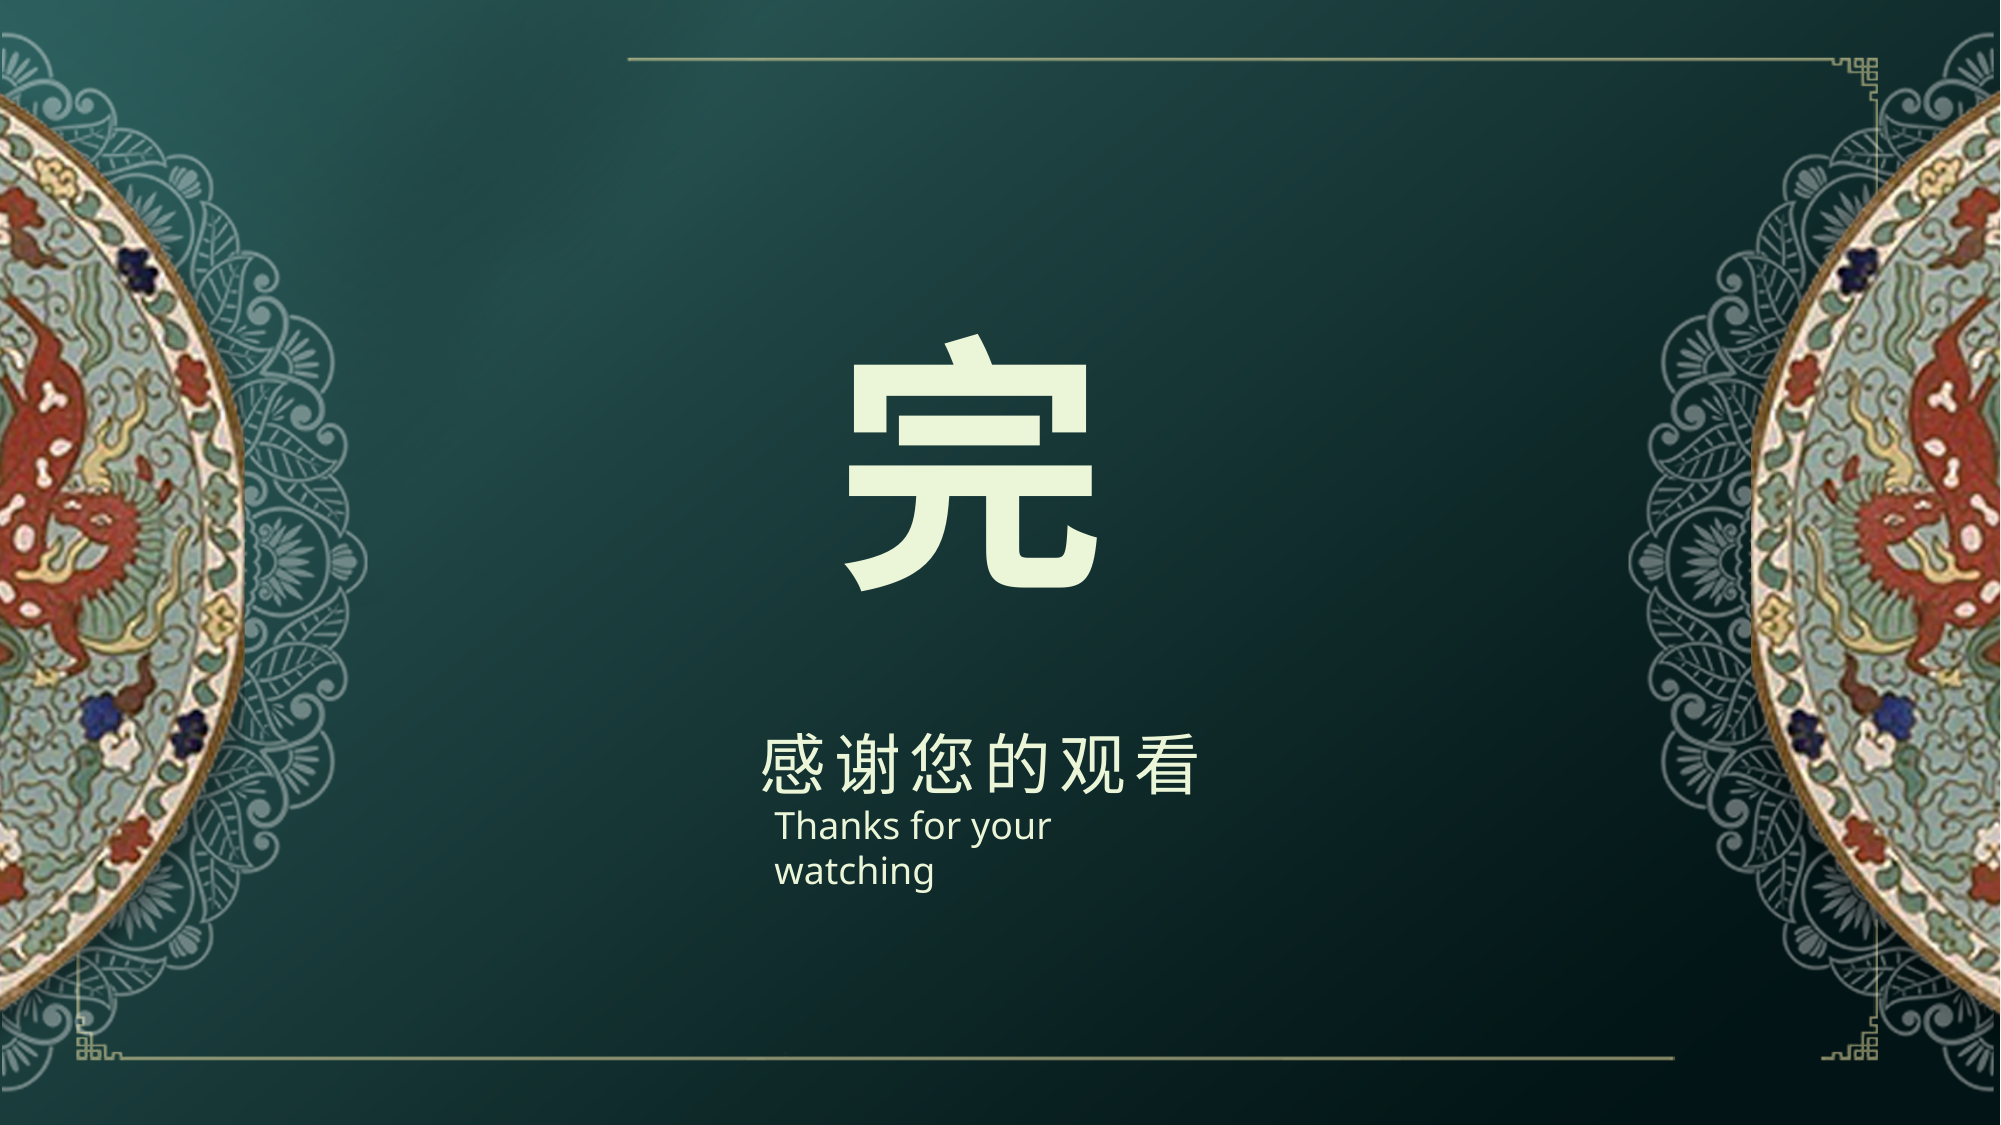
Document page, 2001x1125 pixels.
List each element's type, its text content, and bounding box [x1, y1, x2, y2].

text_box 感谢您的观看 [744, 651, 1229, 811]
text_box Thanks for your watching [759, 794, 1214, 899]
text_box 完 [820, 289, 1153, 630]
picture [0, 0, 2001, 1125]
